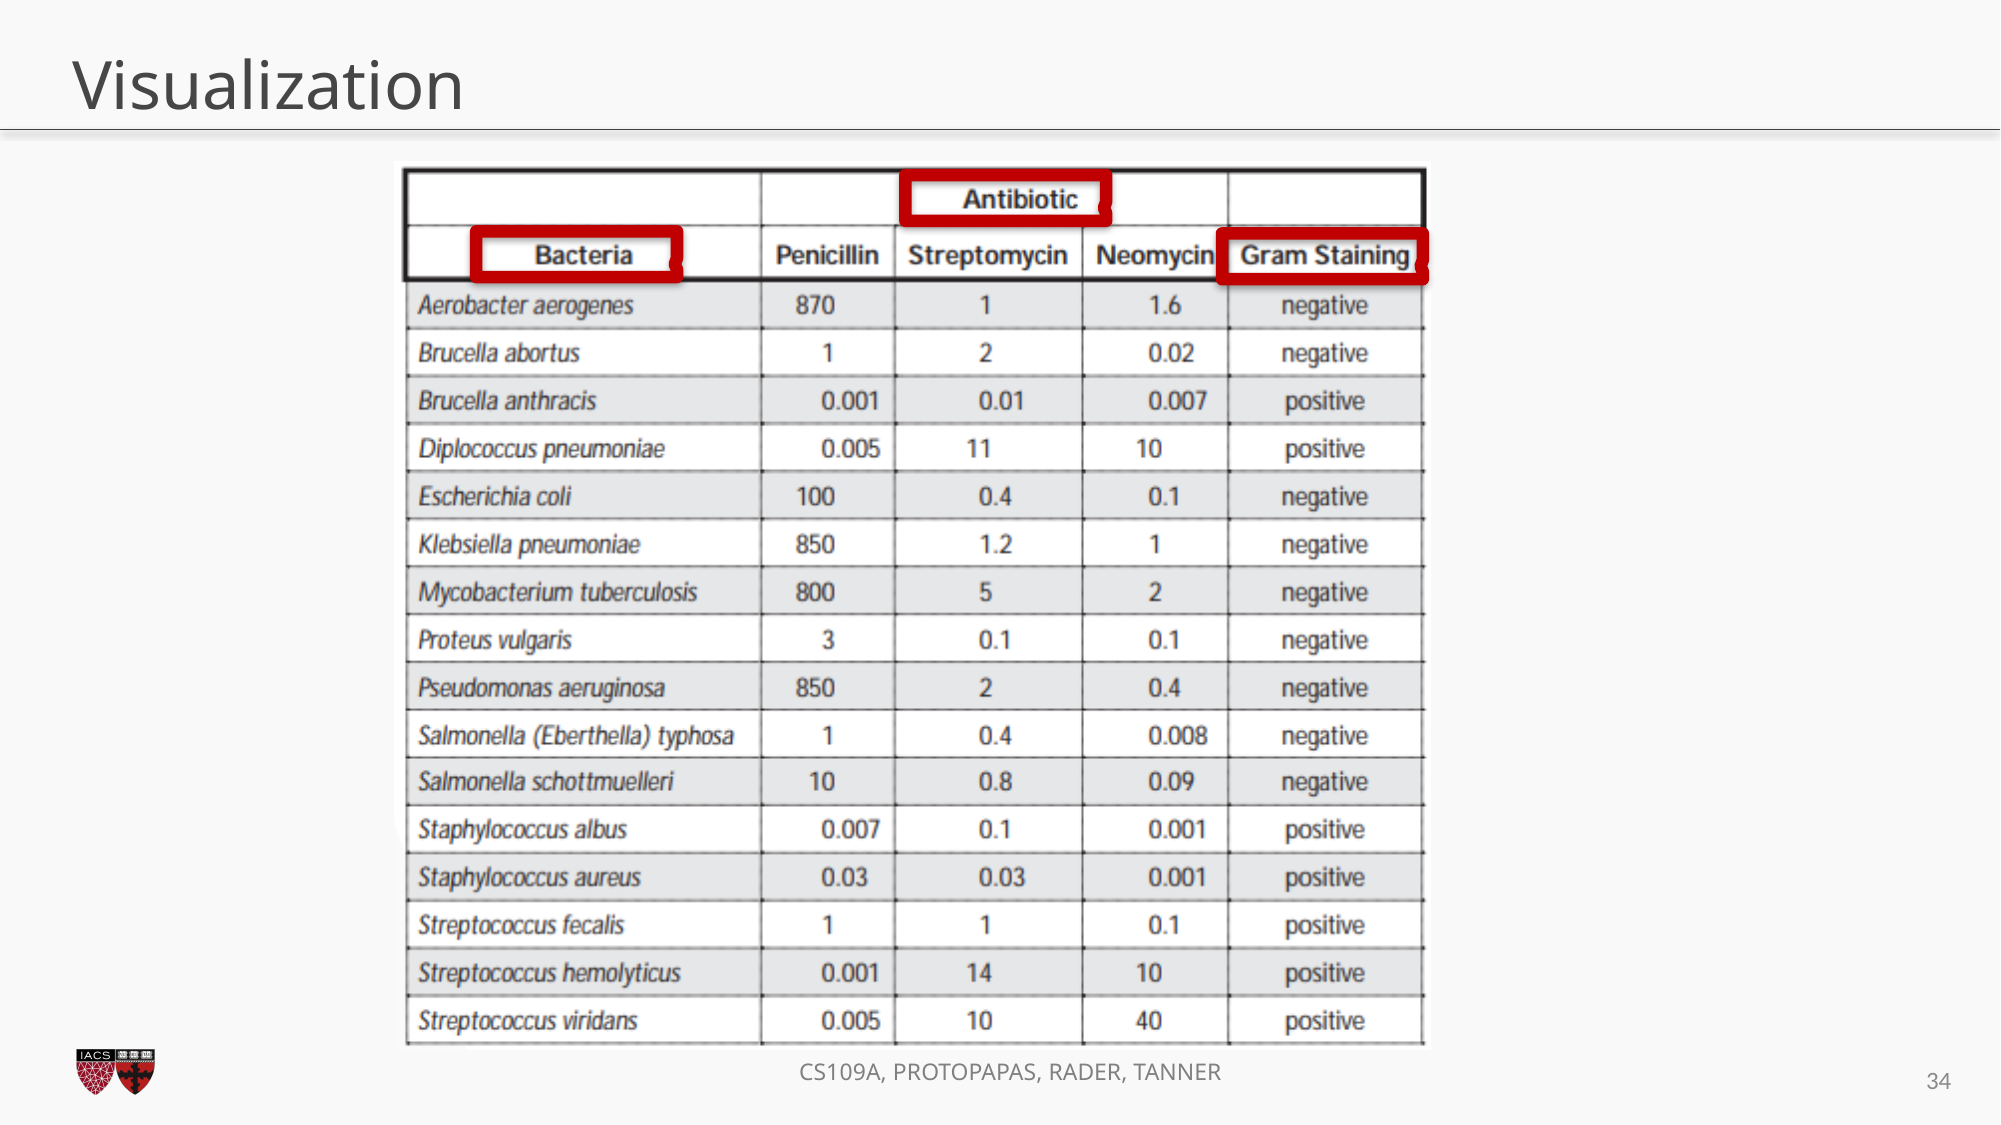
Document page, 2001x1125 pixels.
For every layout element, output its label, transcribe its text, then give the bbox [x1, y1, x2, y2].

title Visualization [57, 35, 1943, 162]
picture [75, 1049, 155, 1095]
picture [393, 161, 1431, 1051]
slide_number 33 [1500, 1050, 1967, 1110]
